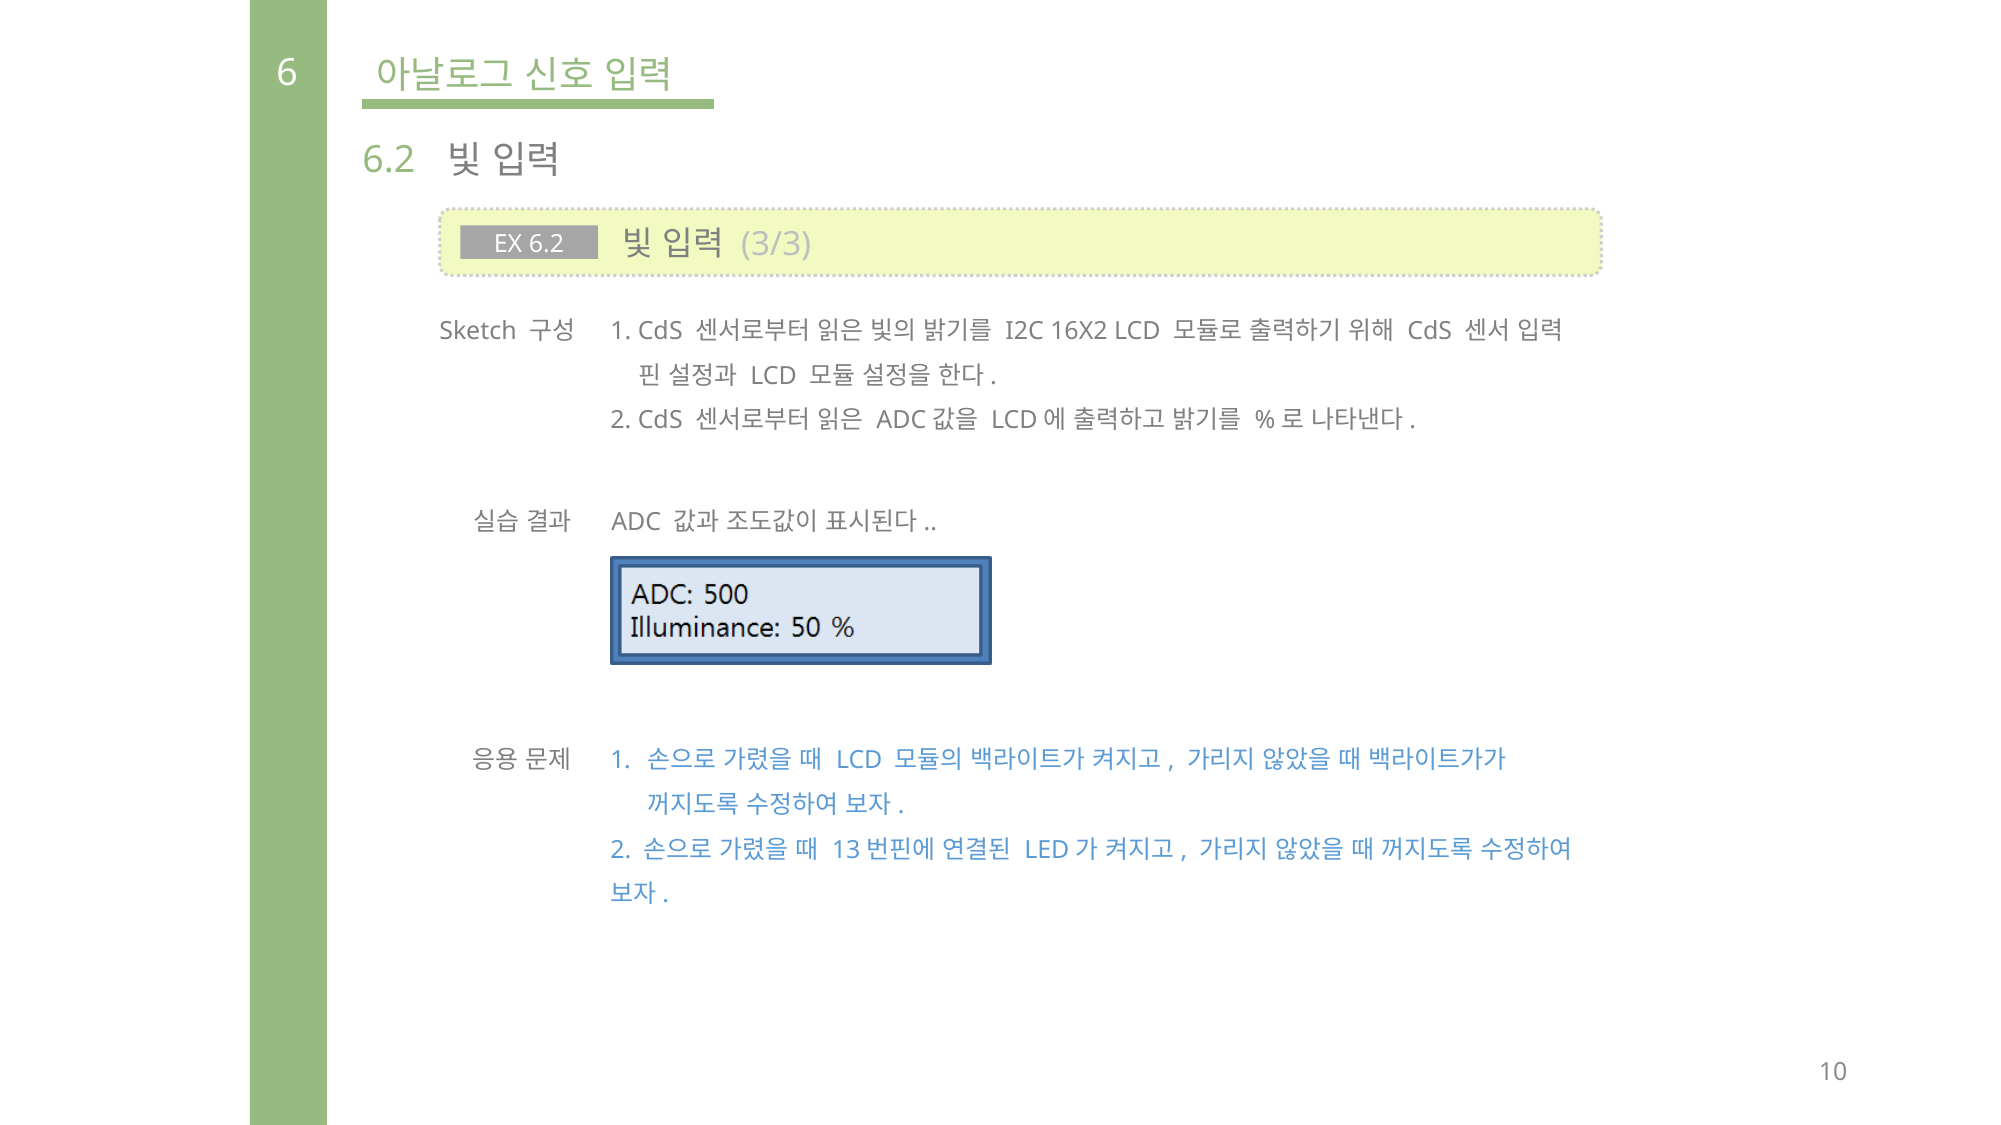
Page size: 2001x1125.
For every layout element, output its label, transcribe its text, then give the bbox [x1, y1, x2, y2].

text_box 손으로 가렸을 때 LCD 모듈의 백라이트가 켜지고, 가리지 않았을 때 백라이트가가 꺼지도록 수정하여 보자. 2. 손으로 가렸을 때 13번핀에 연결된 LED가 켜지고, 가리지 않았을 때 꺼지도록 수정하여 보자. [595, 721, 1628, 916]
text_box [610, 556, 992, 665]
slide_number 10 [1412, 1042, 1863, 1103]
text_box 응용 문제 [457, 721, 587, 781]
text_box 실습 결과 [458, 482, 587, 543]
text_box 6.2 [347, 105, 431, 188]
text_box 6 [261, 18, 313, 101]
text_box Sketch 구성 [424, 291, 590, 352]
text_box [249, 0, 328, 1125]
text_box ADC 값과 조도값이 표시된다.. [596, 482, 1603, 543]
text_box 빛 입력 [432, 106, 576, 189]
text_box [439, 208, 1602, 276]
text_box 아날로그 신호 입력 [361, 20, 689, 104]
text_box 1. CdS 센서로부터 읽은 빛의 밝기를 I2C 16X2 LCD 모듈로 출력하기 위해 CdS 센서 입력 핀 설정과 LCD 모듈 설정을 한다. 2. CdS 센서로부터 읽은 ADC값을 LCD에 출력하고 밝기를 %로 나타낸다. [595, 291, 1602, 442]
